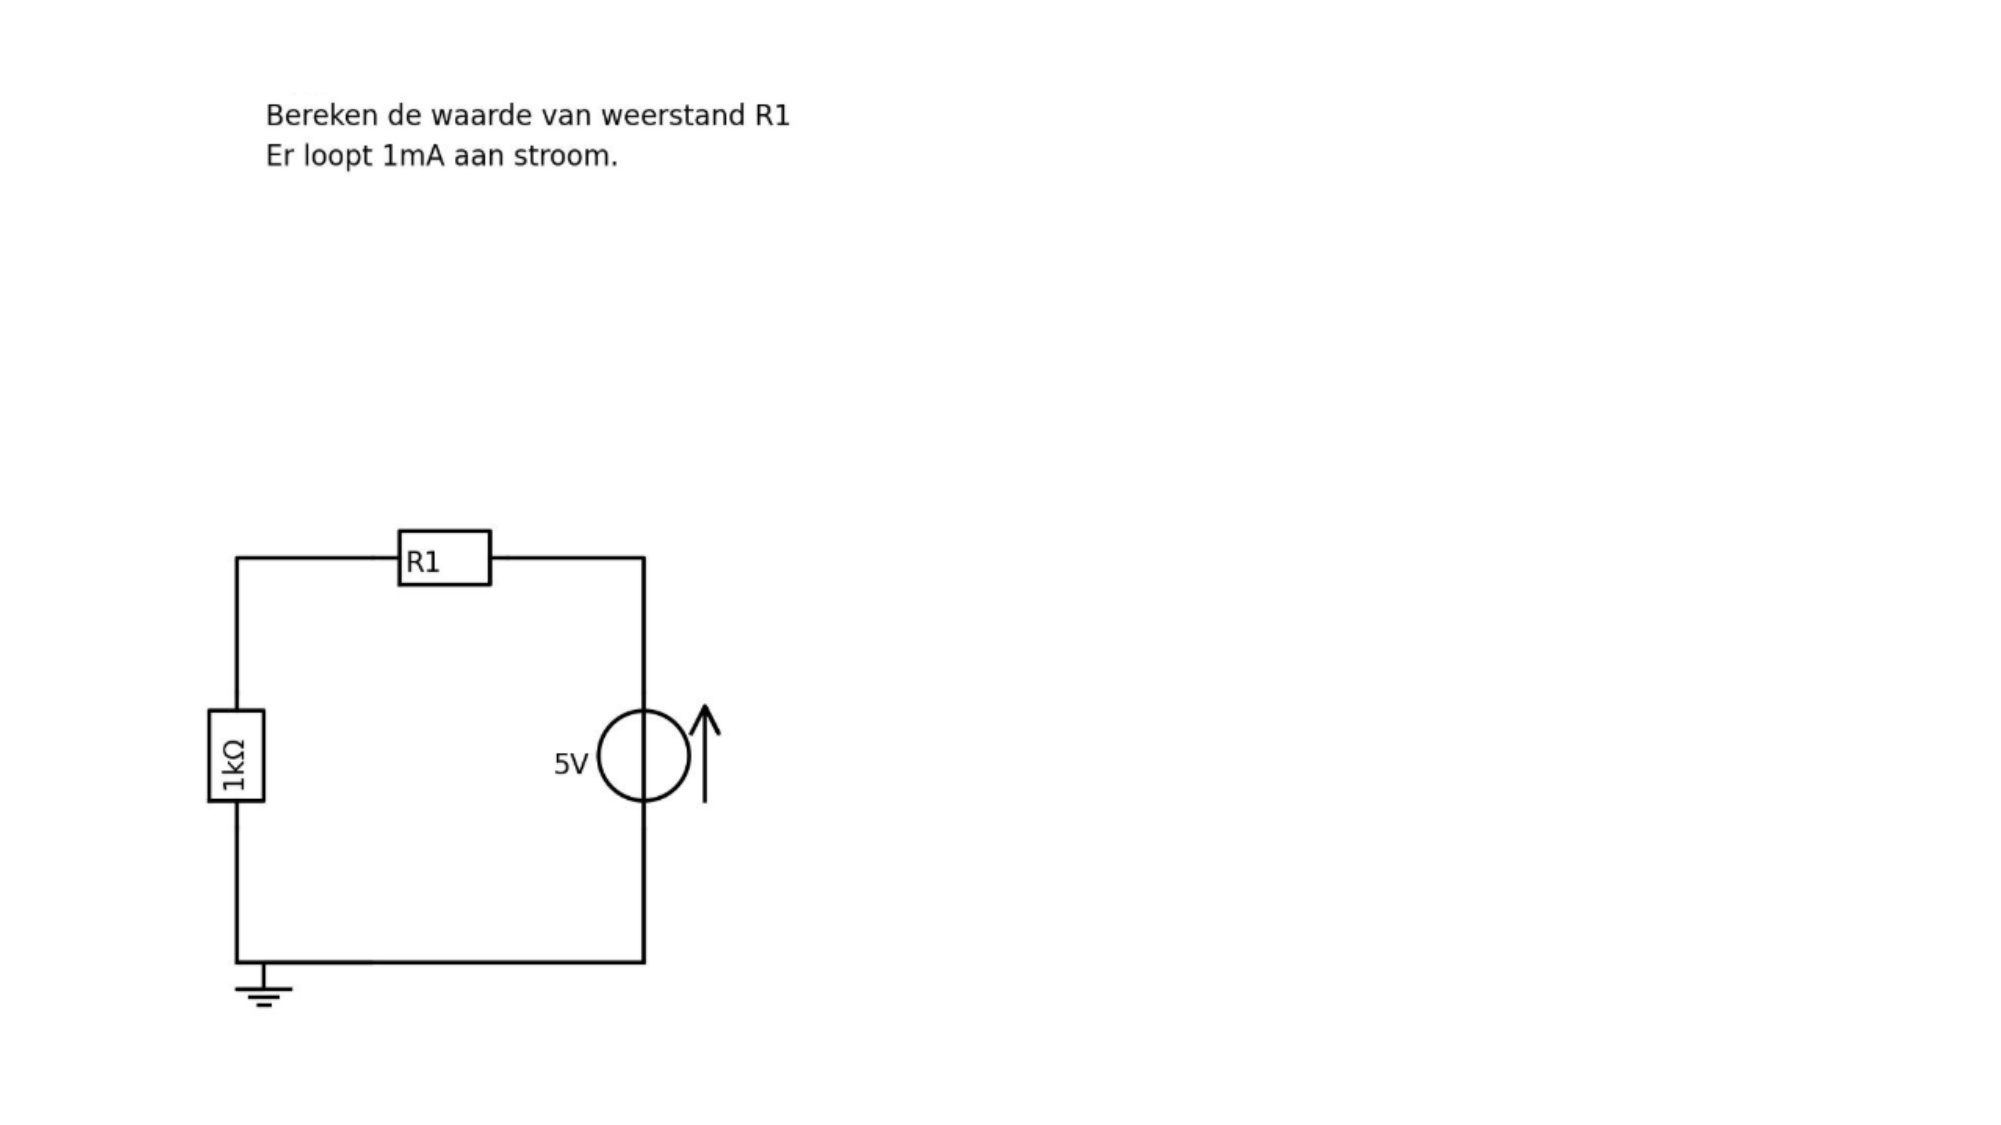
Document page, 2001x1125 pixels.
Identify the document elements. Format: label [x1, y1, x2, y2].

picture [189, 504, 760, 1033]
picture [251, 92, 819, 185]
